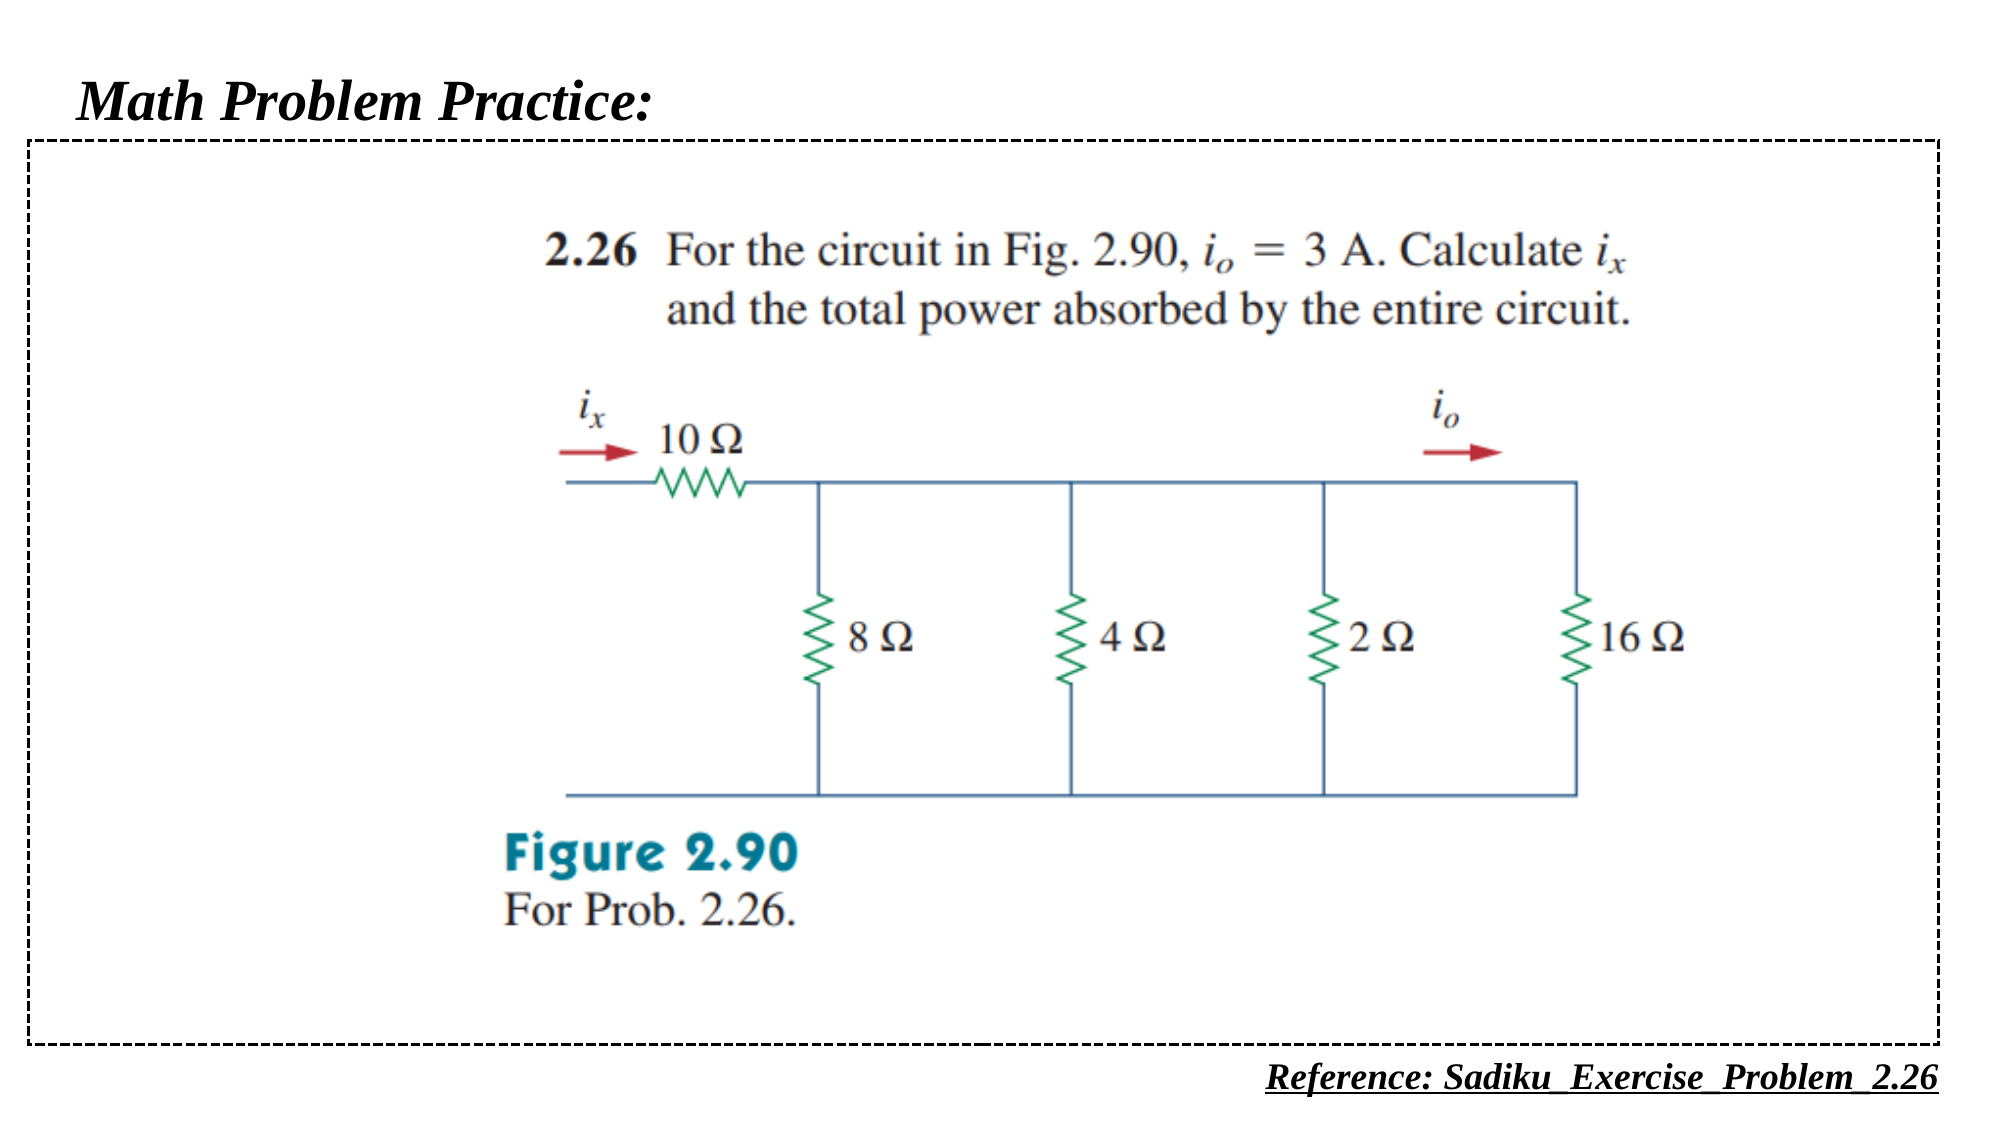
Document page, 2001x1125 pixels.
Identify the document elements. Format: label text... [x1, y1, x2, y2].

picture [443, 207, 1729, 955]
text_box [28, 140, 1940, 1046]
text_box Reference: Sadiku_Exercise_Problem_2.26 [1250, 1044, 1955, 1105]
text_box Math Problem Practice: [61, 54, 709, 140]
